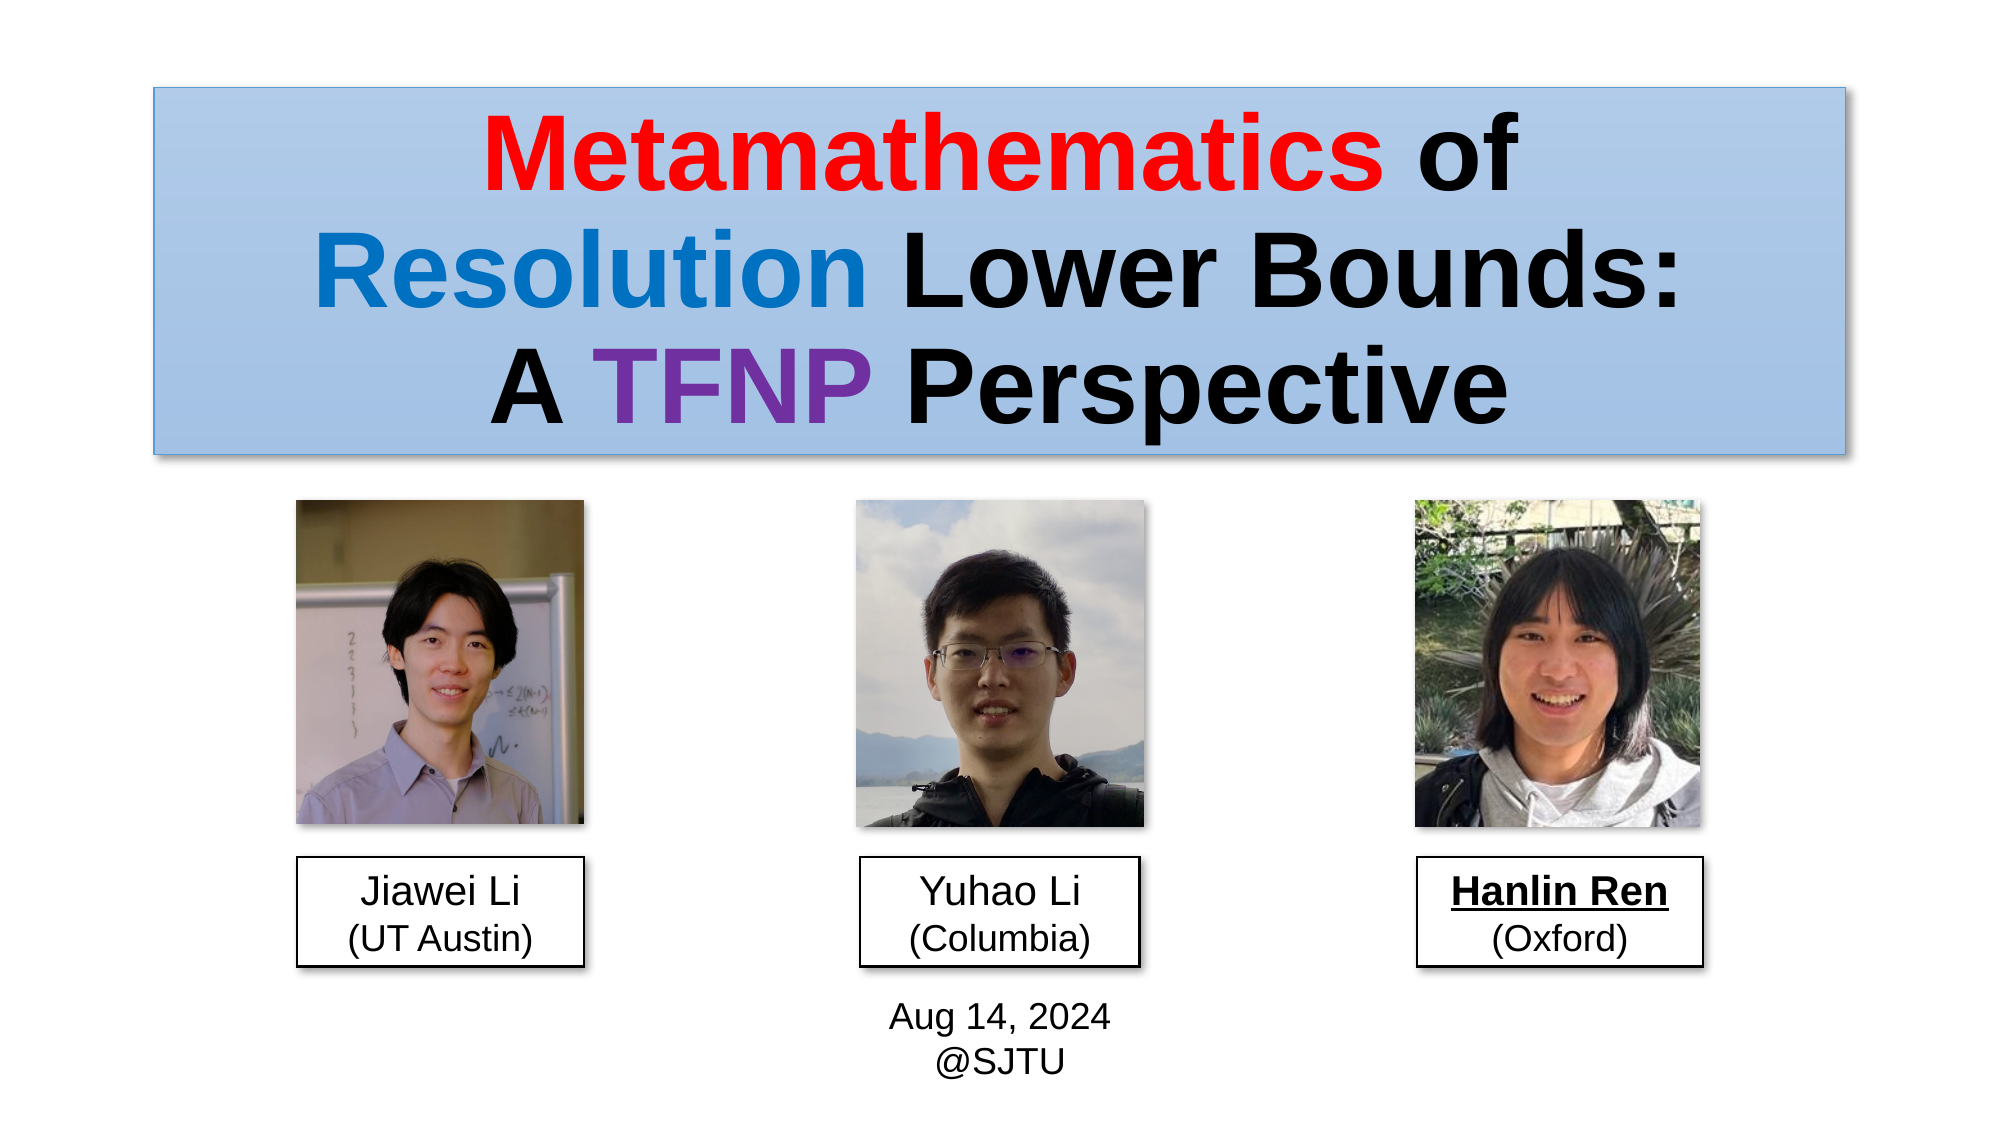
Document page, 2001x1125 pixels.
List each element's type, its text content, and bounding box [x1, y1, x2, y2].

title Metamathematics of Resolution Lower Bounds: A TFNP Perspective [153, 87, 1846, 455]
picture [296, 500, 585, 824]
picture [856, 500, 1144, 827]
picture [1415, 500, 1700, 827]
text_box Jiawei Li (UT Austin) [296, 856, 585, 968]
text_box Aug 14, 2024 @SJTU [815, 984, 1185, 1090]
text_box Yuhao Li (Columbia) [859, 856, 1141, 968]
text_box Hanlin Ren (Oxford) [1416, 856, 1704, 968]
